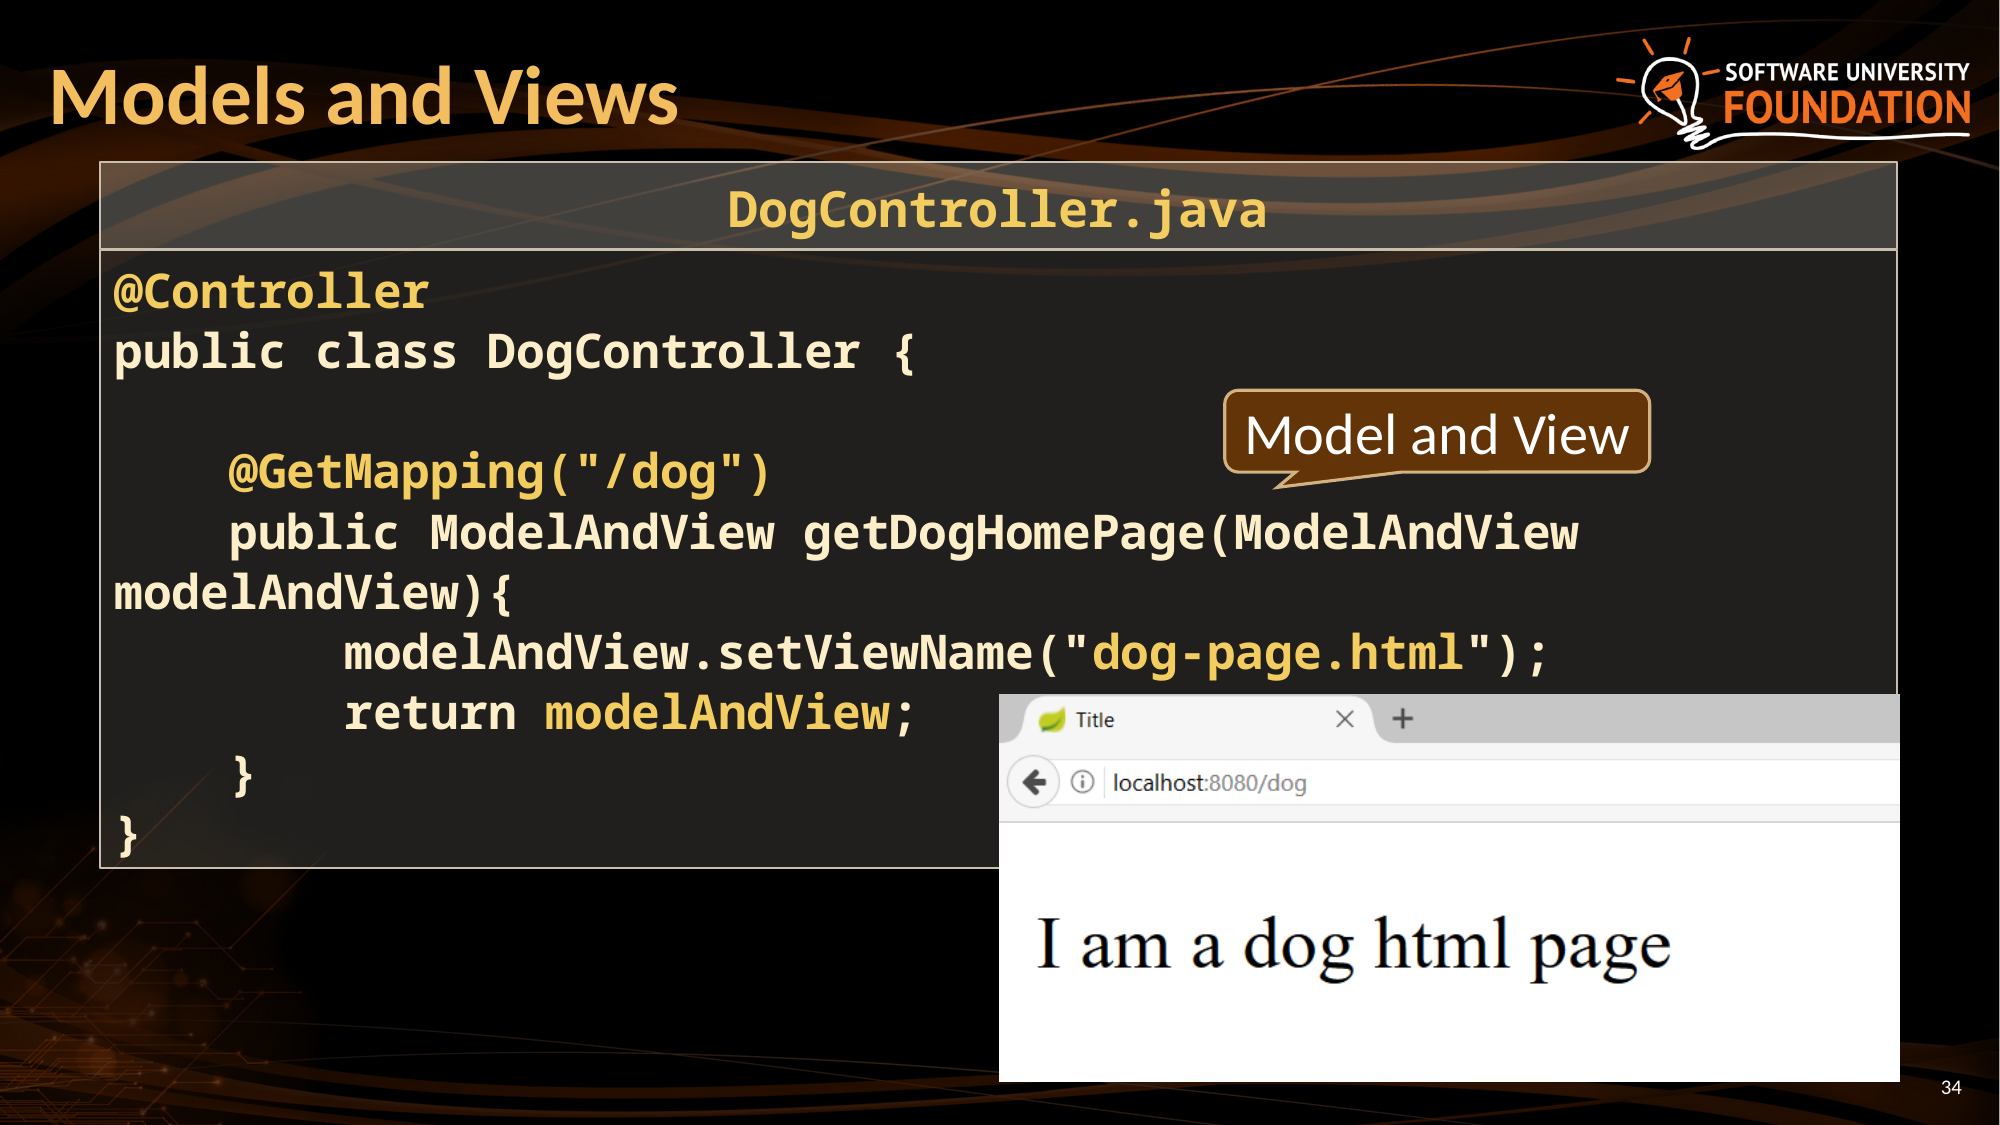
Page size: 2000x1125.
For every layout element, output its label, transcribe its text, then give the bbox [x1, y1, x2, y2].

text_box DogController.java [99, 162, 1898, 249]
text_box Model and View [1223, 389, 1651, 489]
picture [0, 0, 2000, 1125]
text_box @Controller public class DogController { @GetMapping("/dog") public ModelAndView getDogHomePage(ModelAndView modelAndView){ modelAndView.setViewName("dog-page.html"); return modelAndView; } } [99, 249, 1898, 868]
title Models and Views [30, 6, 1602, 189]
slide_number 34 [1897, 1070, 1968, 1103]
